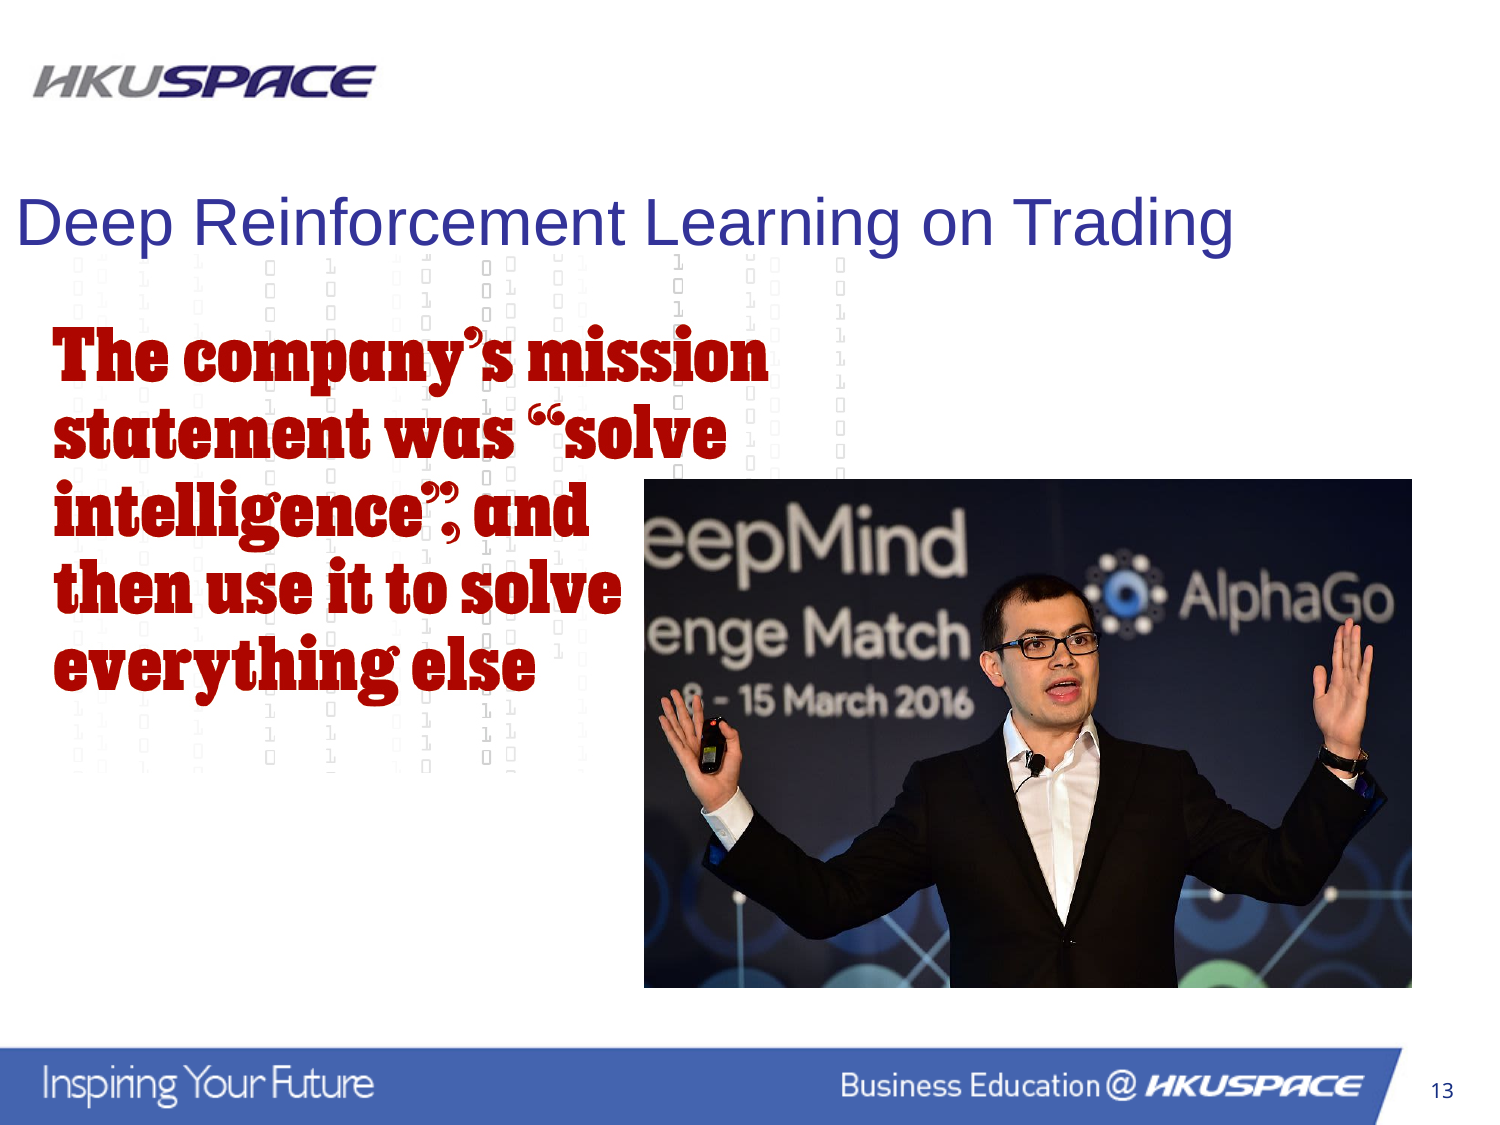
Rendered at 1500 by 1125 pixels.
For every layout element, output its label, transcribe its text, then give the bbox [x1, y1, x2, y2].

text_box Deep Reinforcement Learning on Trading [0, 101, 1325, 266]
slide_number 13 [1415, 1070, 1499, 1125]
picture [0, 0, 1500, 1125]
